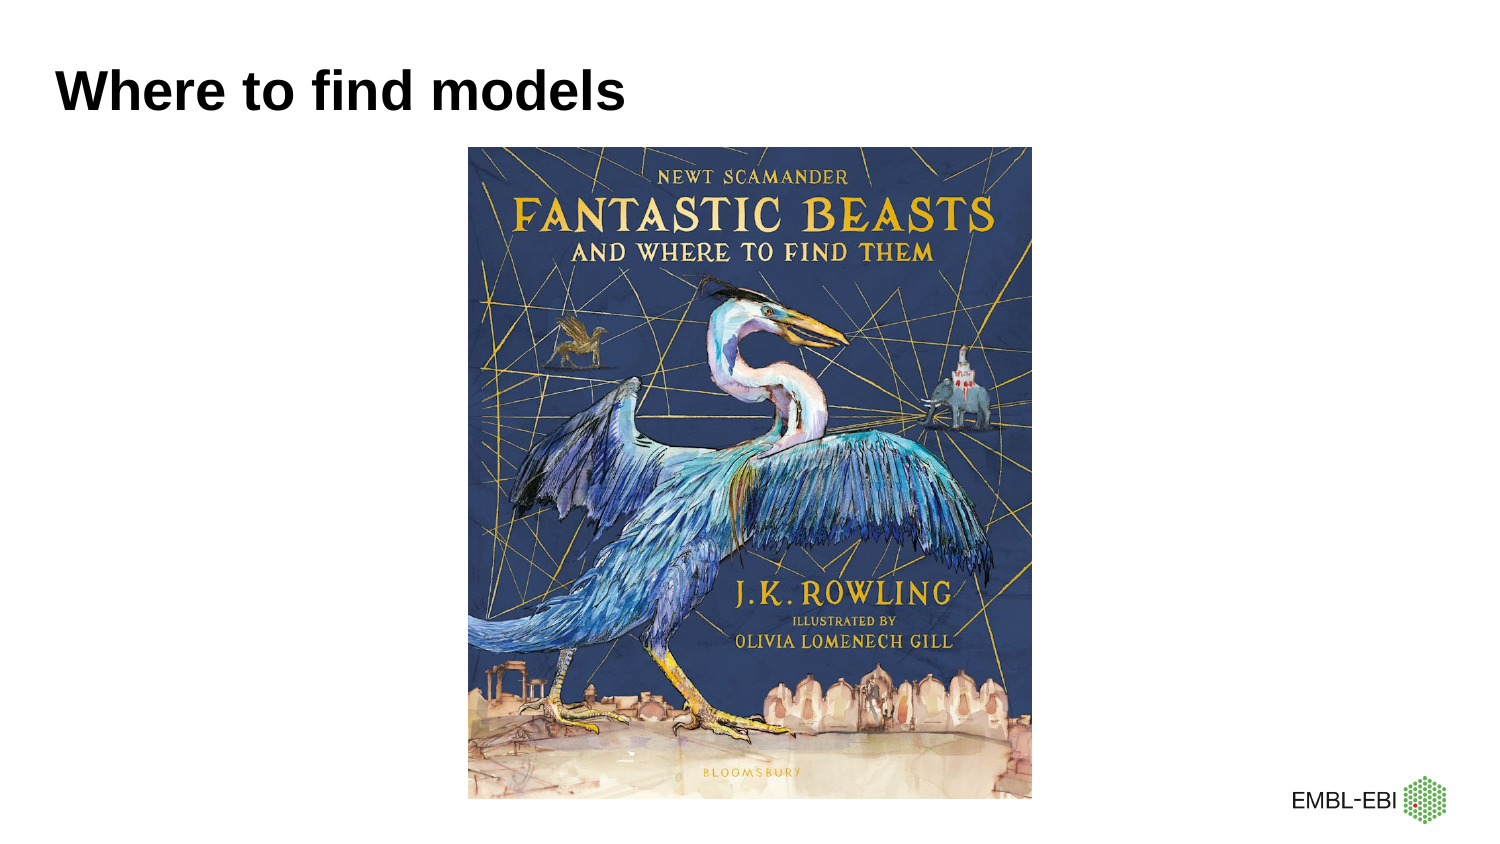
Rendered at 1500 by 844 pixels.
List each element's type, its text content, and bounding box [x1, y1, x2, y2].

picture [1293, 776, 1446, 824]
picture [468, 146, 1032, 799]
title Where to find models [55, 44, 1442, 130]
